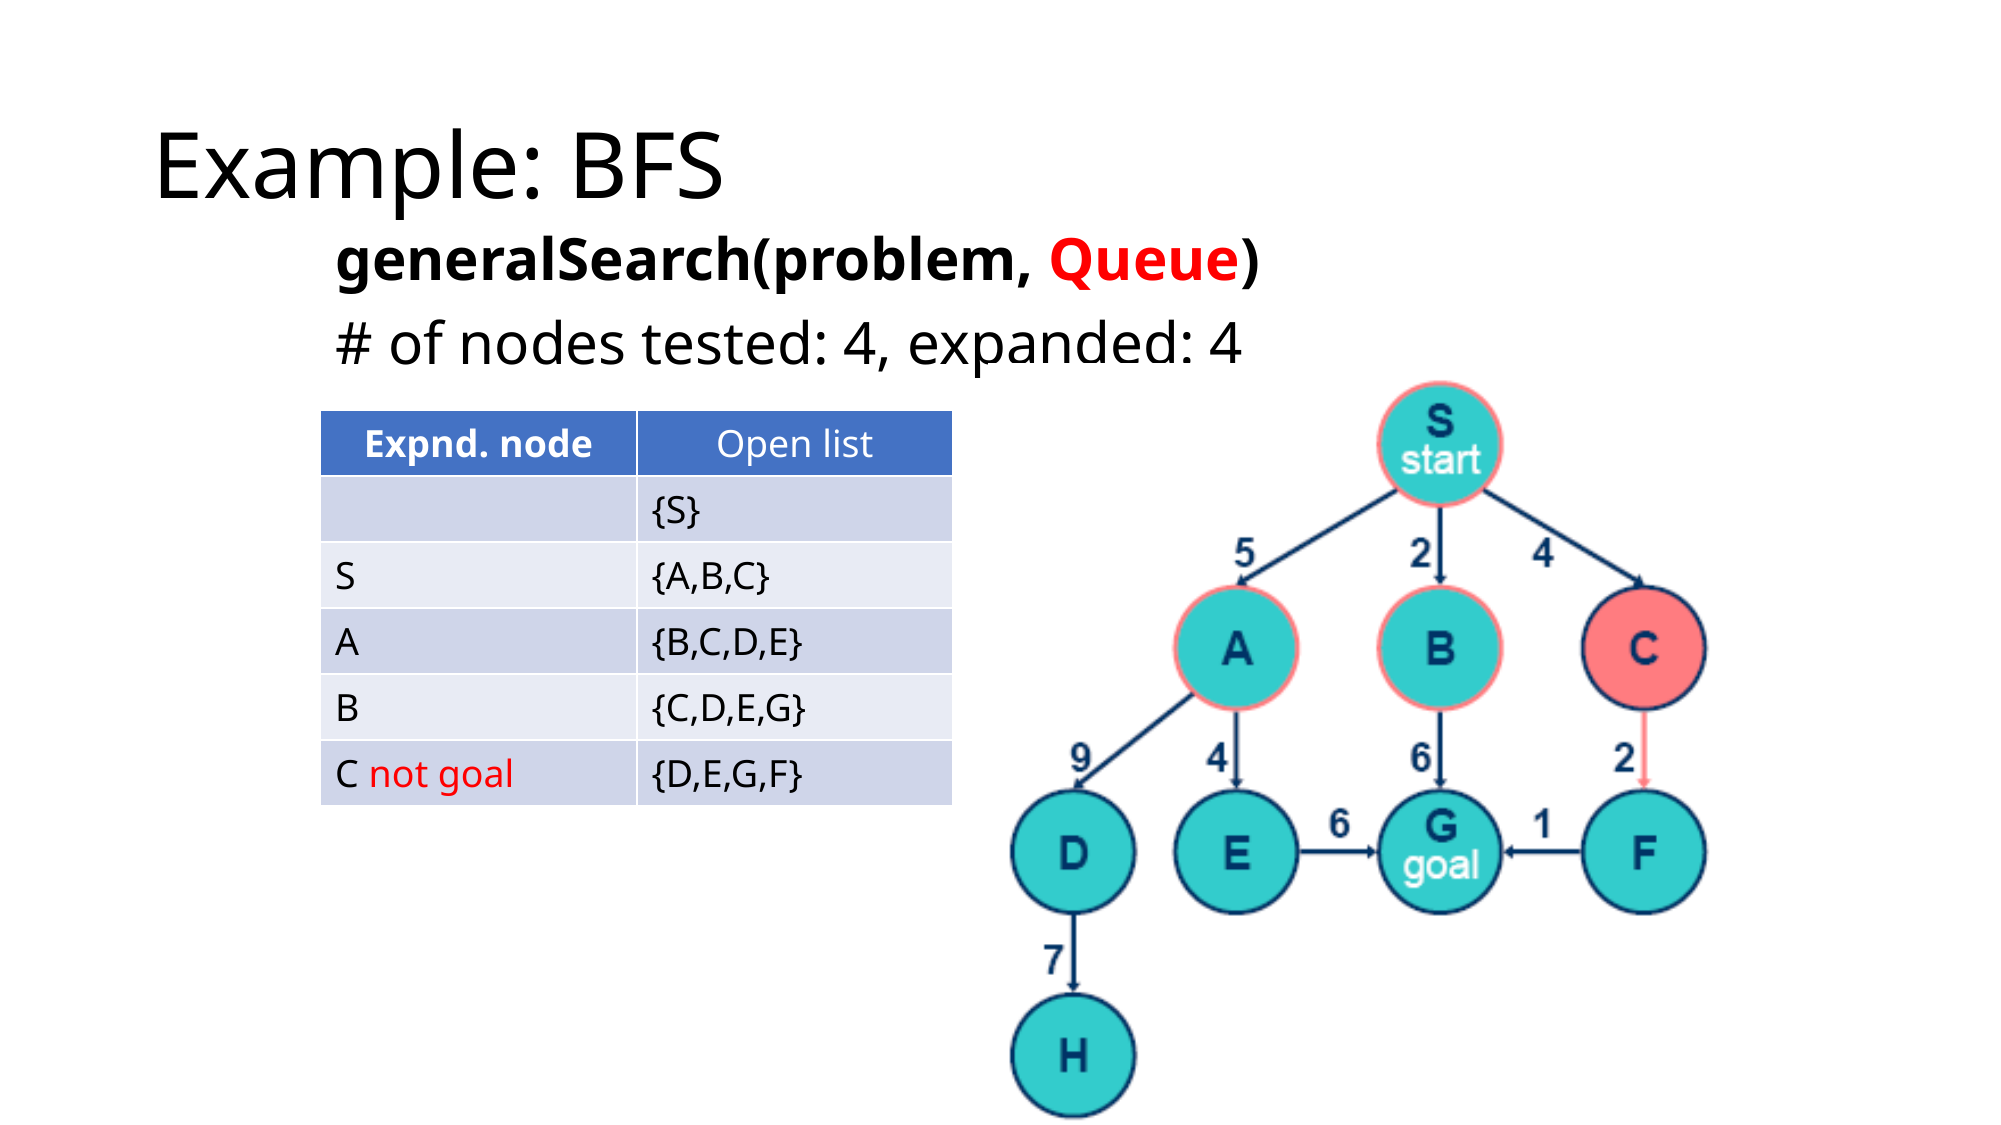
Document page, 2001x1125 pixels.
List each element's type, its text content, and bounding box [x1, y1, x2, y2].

table_cell {D,E,G,F} [638, 741, 952, 805]
table_header Expnd. node [321, 411, 636, 475]
table_cell C not goal [321, 741, 636, 805]
list generalSearch(problem, Queue) # of nodes tested: 4, expanded: 4 [320, 278, 1671, 402]
table_cell [321, 477, 636, 541]
table_cell {B,C,D,E} [638, 609, 952, 673]
table_header Open list [638, 411, 952, 475]
table_cell B [321, 675, 636, 739]
table_cell {C,D,E,G} [638, 675, 952, 739]
table_cell S [321, 543, 636, 607]
picture [988, 363, 1723, 1125]
title Example: BFS [137, 59, 1863, 278]
table_cell A [321, 609, 636, 673]
table_cell {S} [638, 477, 952, 541]
table_cell {A,B,C} [638, 543, 952, 607]
